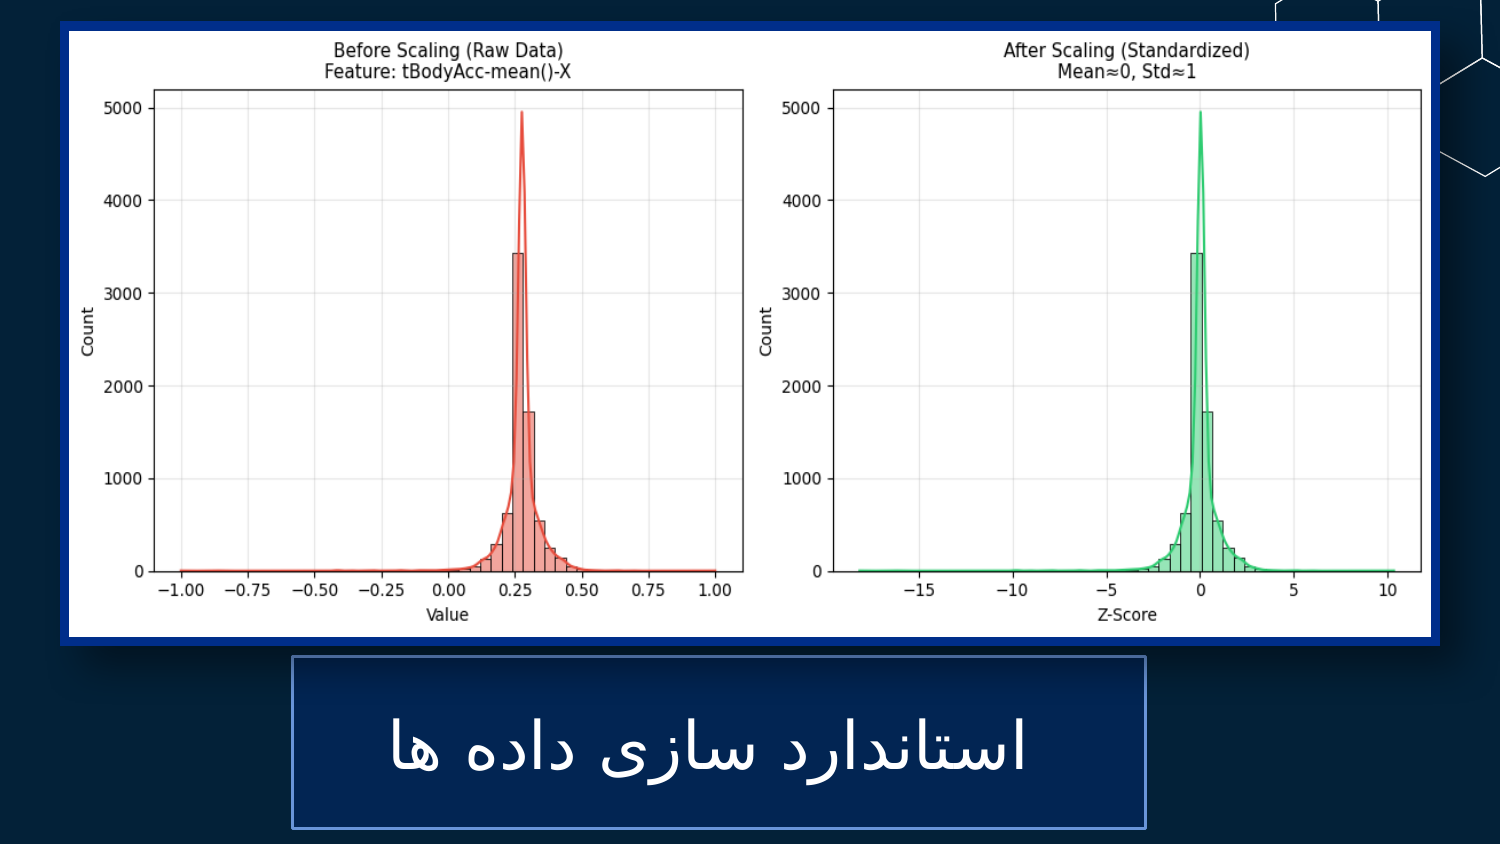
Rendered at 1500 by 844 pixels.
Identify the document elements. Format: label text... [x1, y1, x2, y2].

picture [69, 30, 1431, 638]
title استاندارد سازی داده ها [291, 694, 1147, 830]
